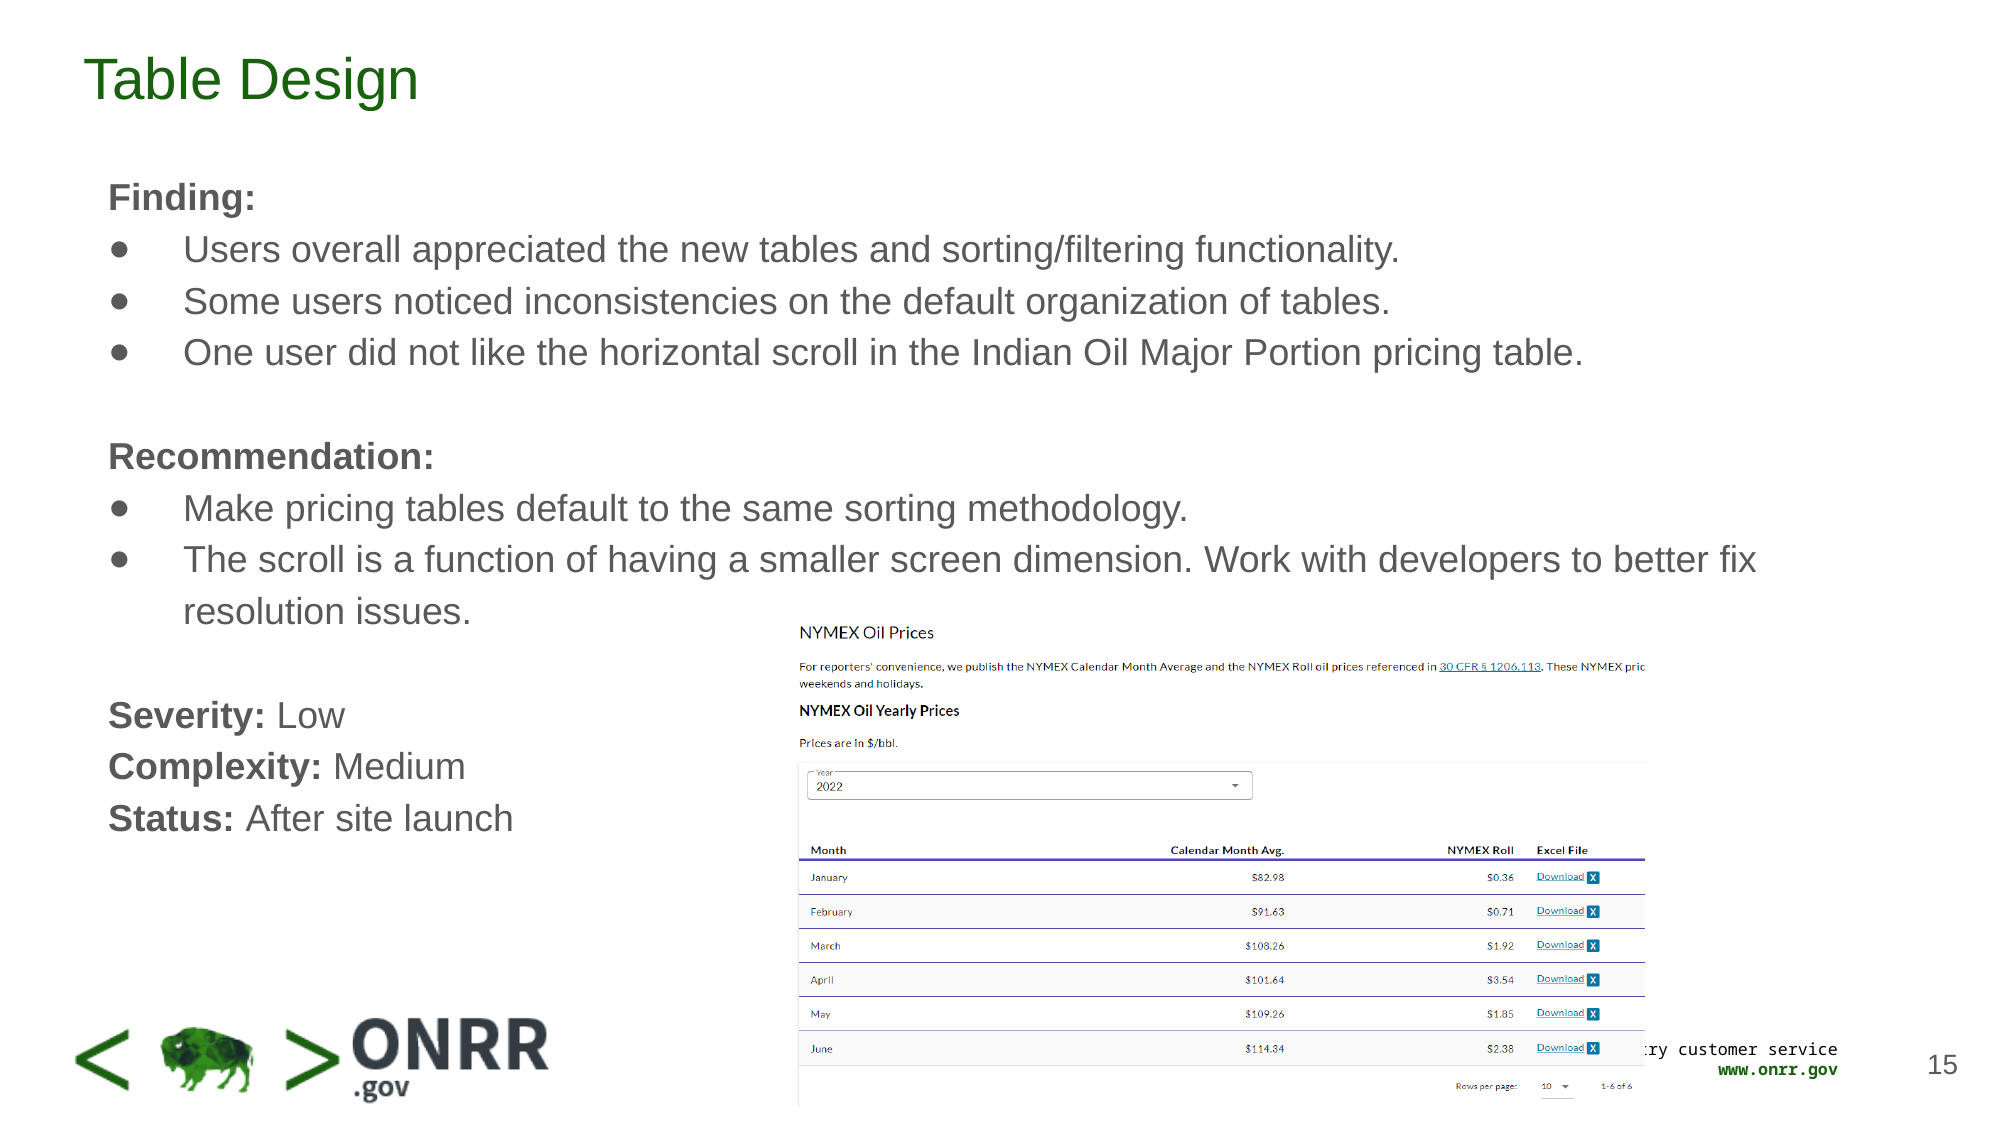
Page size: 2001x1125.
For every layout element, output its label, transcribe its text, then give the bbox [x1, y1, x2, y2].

title Table Design [68, 26, 1932, 151]
picture [793, 618, 1645, 1107]
slide_number 15 [1853, 1019, 1974, 1106]
picture [68, 1000, 572, 1125]
list Finding: Users overall appreciated the new tables and sorting/filtering functionality. Some users noticed inconsistencies on the default organization of tables. One user did not like the horizontal scroll in the Indian Oil Major Portion pricing table. Recommendation: Make pricing tables default to the same sorting methodology. The scroll is a function of having a smaller screen dimension. Work with developers to better fix resolution issues. Severity: Low Complexity: Medium Status: After site launch [68, 151, 1932, 1000]
